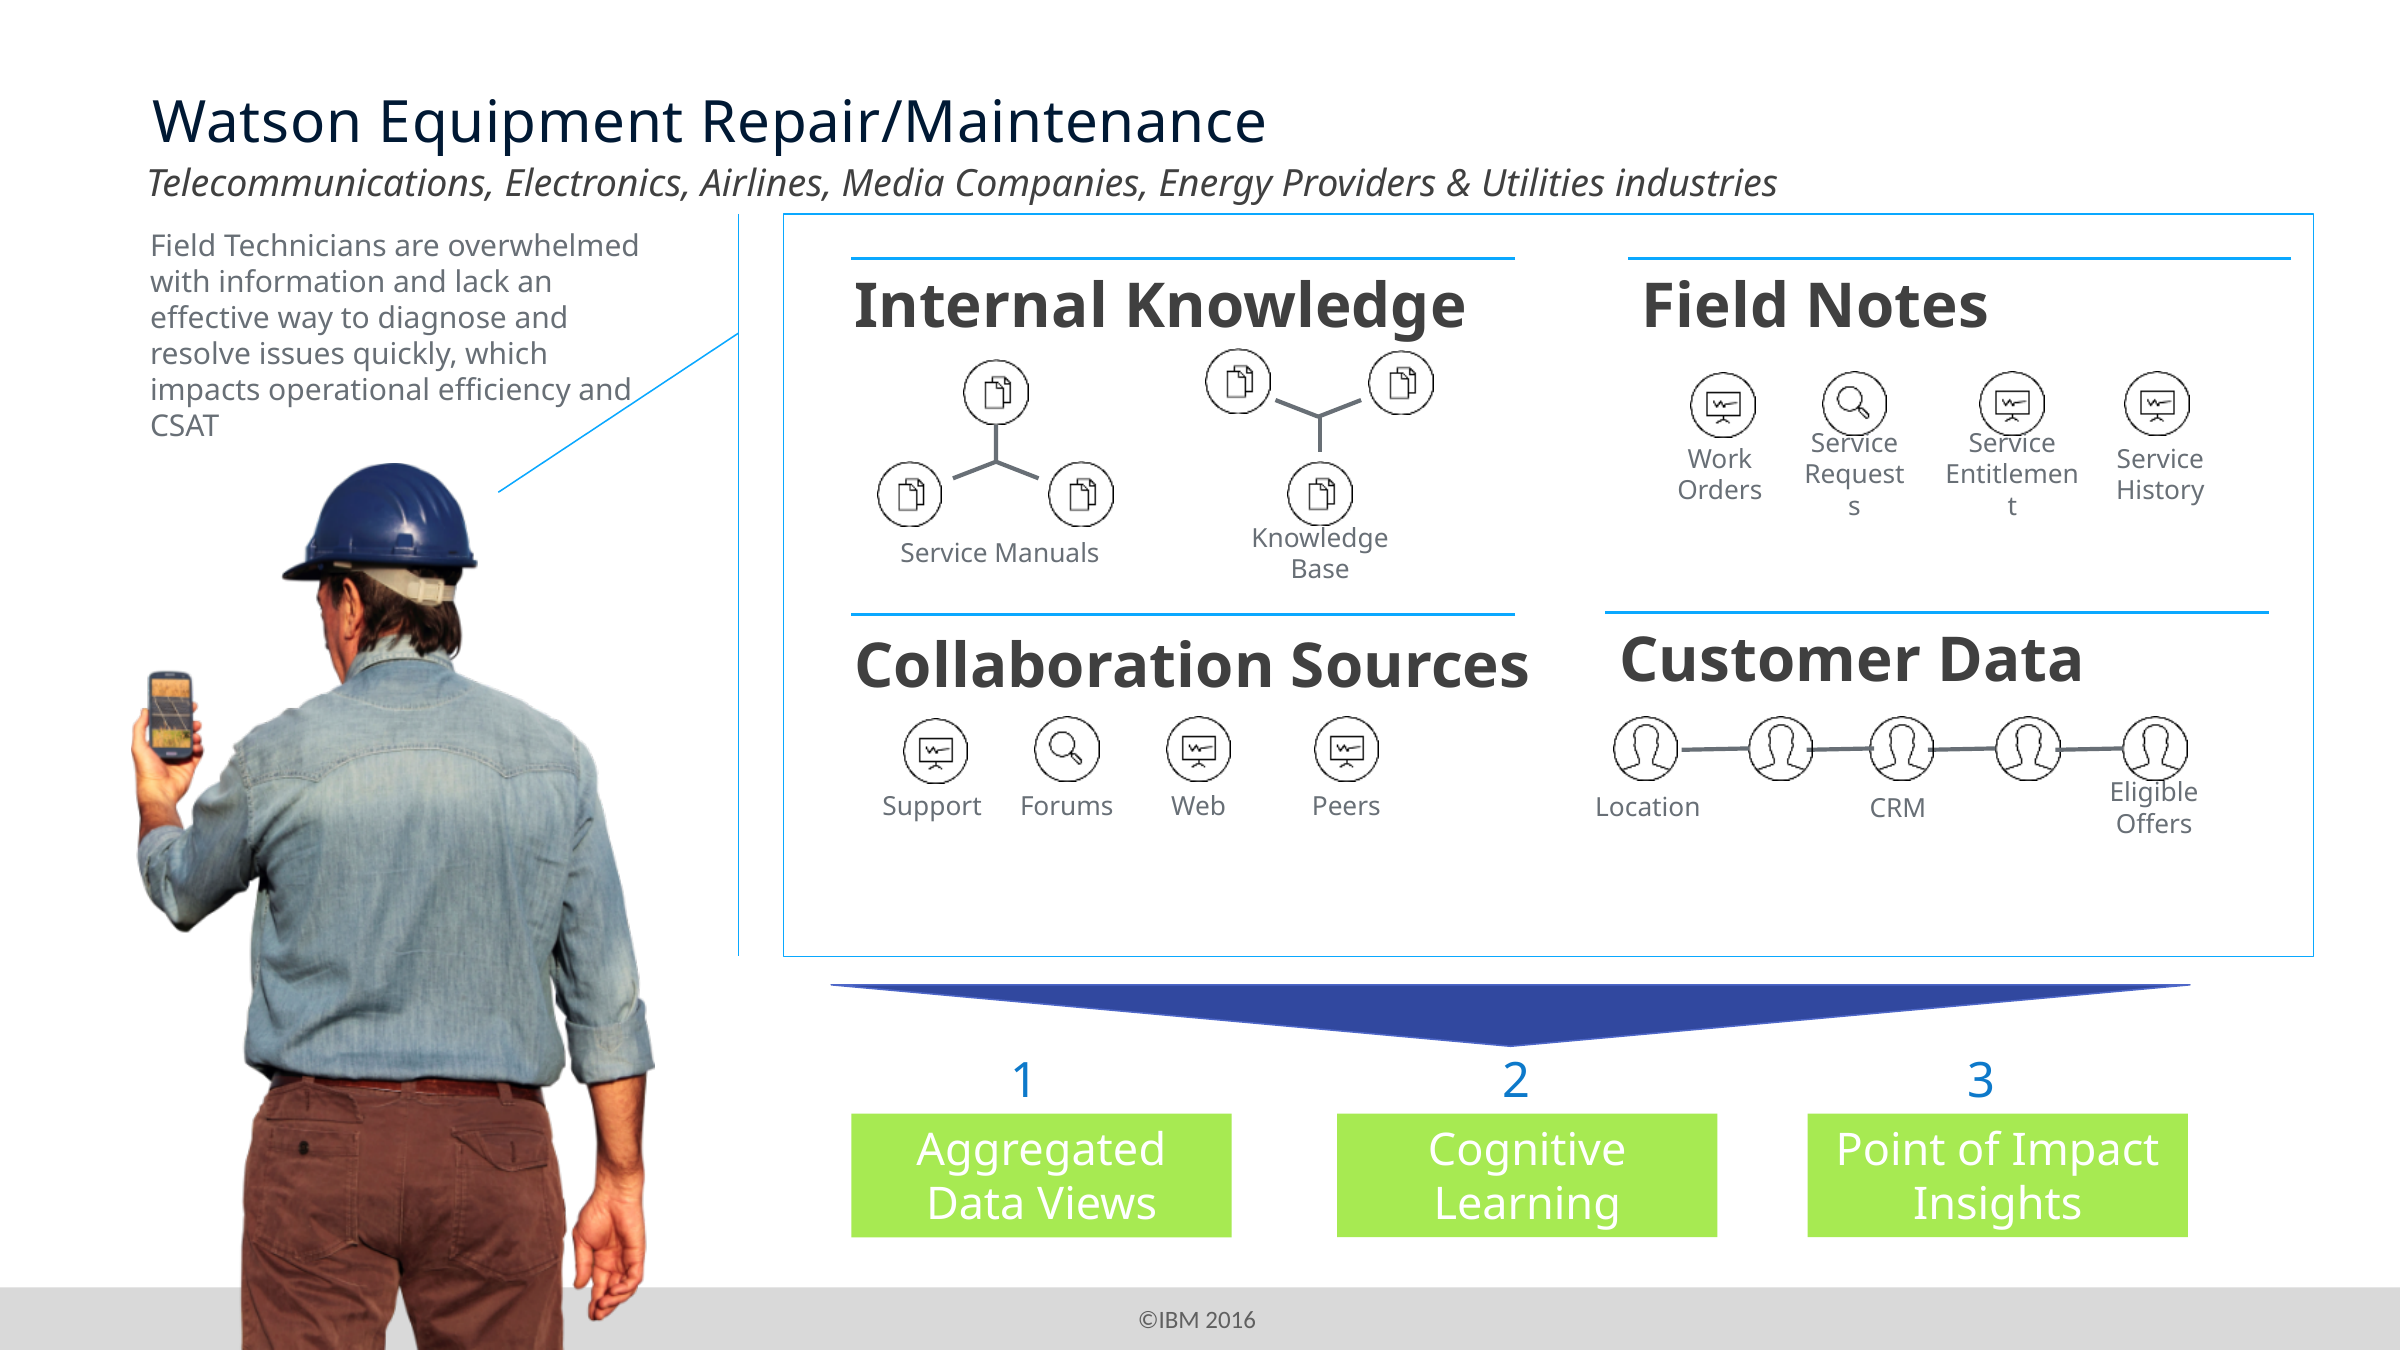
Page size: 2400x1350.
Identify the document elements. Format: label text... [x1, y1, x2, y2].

picture [1205, 348, 1271, 414]
text_box Field Technicians are overwhelmed with information and lack an effective way to diagnose and resolve issues quickly, which impacts operational efficiency and CSAT [142, 219, 672, 450]
text_box Internal Knowledge [839, 258, 1605, 348]
picture [963, 359, 1029, 425]
text_box Work Orders [1650, 434, 1790, 513]
text_box Web [1141, 781, 1256, 828]
picture [1979, 371, 2045, 437]
text_box Cognitive Learning [1337, 1113, 1718, 1238]
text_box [952, 461, 995, 479]
text_box Knowledge Base [1211, 513, 1429, 592]
picture [1166, 716, 1232, 782]
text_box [995, 461, 1039, 479]
text_box Forums [1009, 781, 1125, 828]
picture [2122, 715, 2188, 781]
picture [1287, 461, 1353, 527]
text_box Customer Data [1605, 613, 2258, 701]
picture [1821, 371, 1887, 437]
text_box Service Manuals [867, 529, 1133, 576]
picture [1313, 716, 1379, 782]
text_box [830, 984, 2191, 1045]
text_box 1 [985, 1027, 1064, 1129]
picture [1995, 715, 2061, 781]
picture [1869, 715, 1935, 781]
text_box Eligible Offers [2077, 768, 2231, 847]
text_box [672, 213, 739, 956]
picture [1690, 372, 1756, 438]
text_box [1275, 399, 1319, 417]
text_box Service Requests [1791, 418, 1918, 529]
picture [2124, 371, 2190, 437]
text_box [783, 213, 2314, 957]
picture [1034, 716, 1100, 782]
text_box Telecommunications, Electronics, Airlines, Media Companies, Energy Providers & Utilities industries [131, 151, 2314, 212]
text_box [1319, 399, 1362, 417]
text_box Field Notes [1627, 260, 2269, 348]
picture [1613, 715, 1679, 781]
text_box Aggregated Data Views [851, 1113, 1232, 1238]
text_box 3 [1942, 1027, 2021, 1129]
text_box Watson Equipment Repair/Maintenance [131, 87, 2353, 186]
text_box Peers [1288, 781, 1404, 828]
text_box Collaboration Sources [839, 618, 1605, 707]
picture [876, 461, 943, 527]
picture [1747, 715, 1813, 781]
picture [1048, 461, 1114, 527]
picture [902, 718, 968, 784]
text_box CRM [1840, 783, 1956, 831]
text_box Point of Impact Insights [1807, 1113, 2188, 1238]
text_box Support [862, 781, 1002, 828]
text_box 2 [1477, 1027, 1556, 1129]
text_box Location [1578, 782, 1718, 830]
text_box Service Entitlement [1935, 418, 2089, 529]
picture [1368, 349, 1434, 415]
picture [130, 463, 655, 1350]
text_box Service History [2089, 434, 2243, 513]
